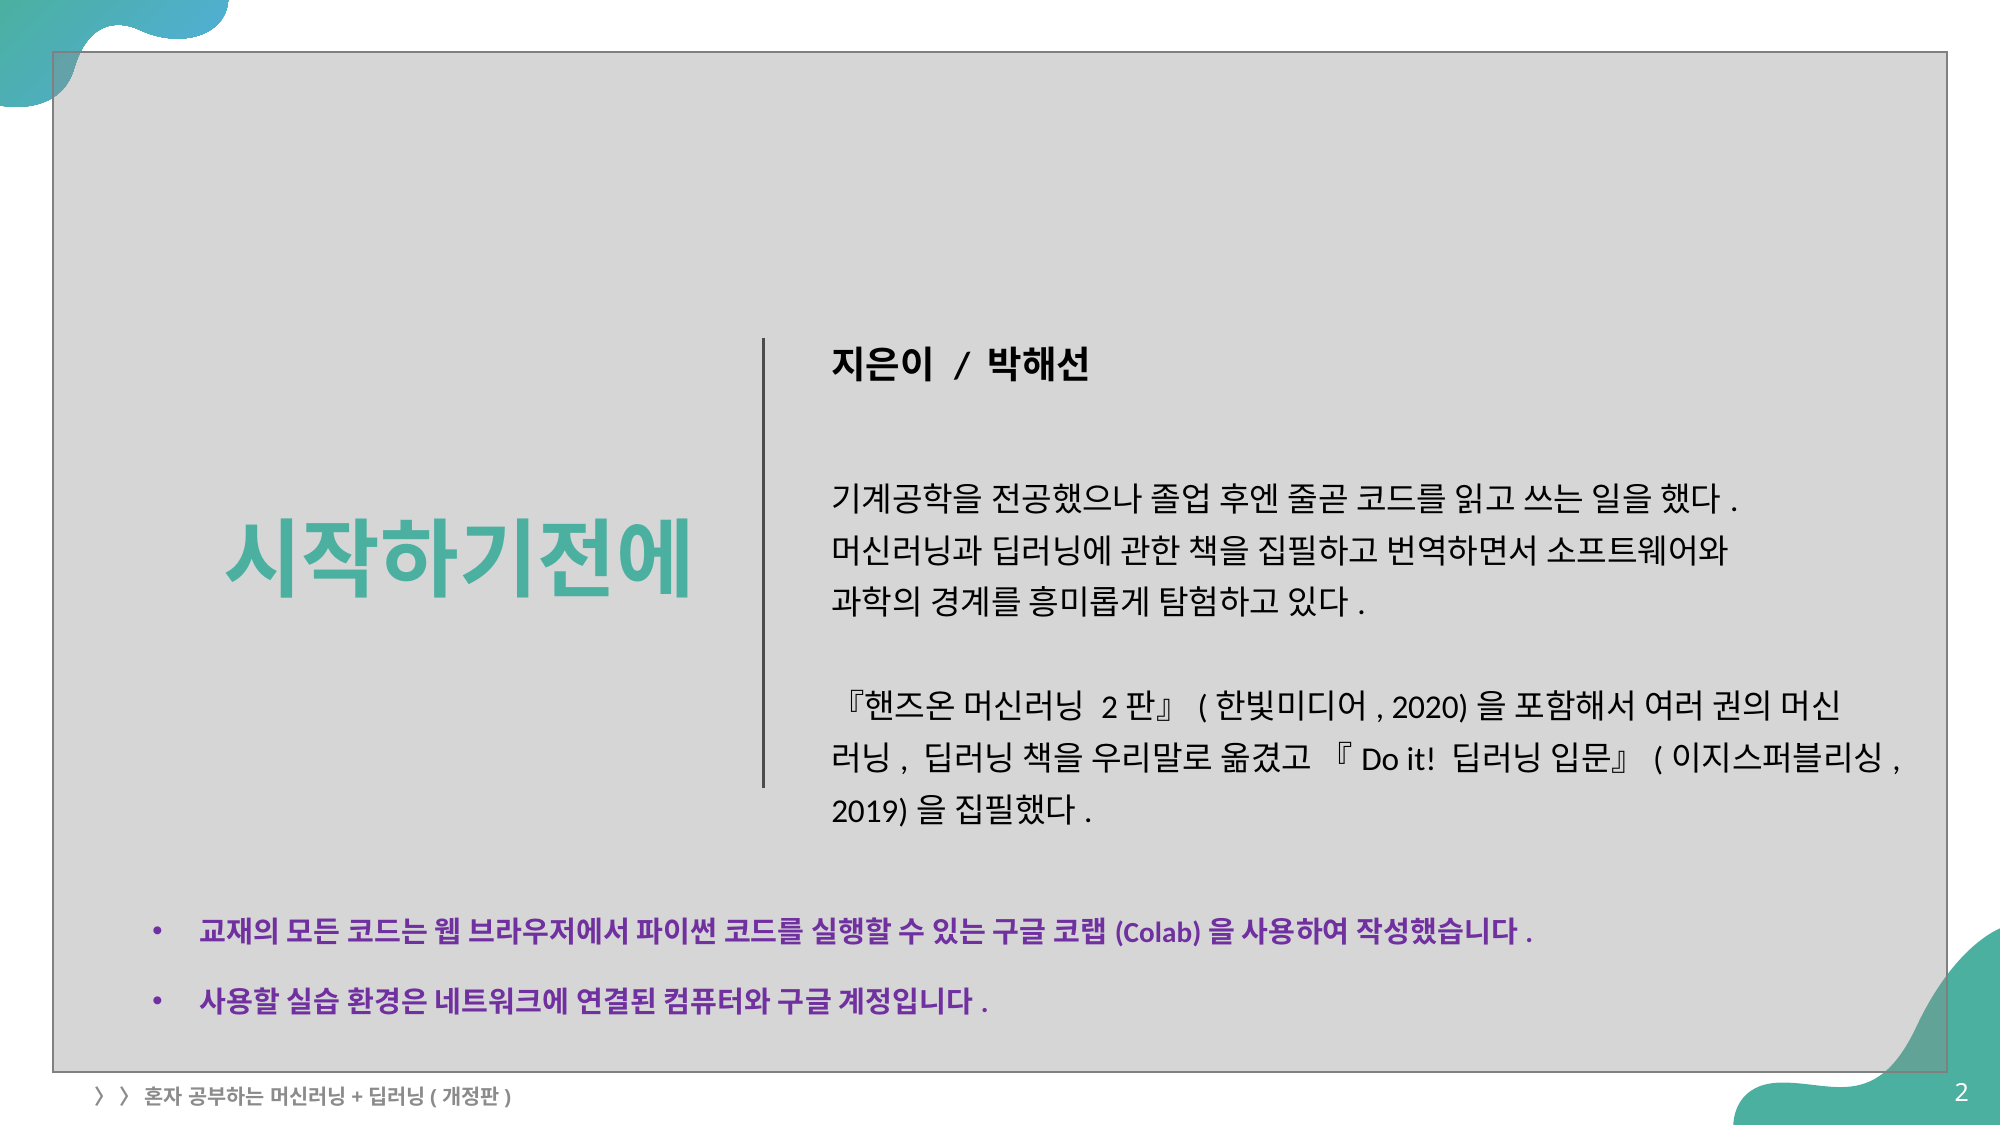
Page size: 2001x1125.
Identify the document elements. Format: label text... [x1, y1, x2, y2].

text_box 시작하기전에 [137, 158, 711, 870]
text_box 지은이 / 박해선 기계공학을 전공했으나 졸업 후엔 줄곧 코드를 읽고 쓰는 일을 했다. 머신러닝과 딥러닝에 관한 책을 집필하고 번역하면서 소프트웨어와 과학의 경계를 흥미롭게 탐험하고 있다. 『핸즈온 머신러닝 2판』(한빛미디어, 2020)을 포함해서 여러 권의 머신 러닝, 딥러닝 책을 우리말로 옮겼고 『Do it! 딥러닝 입문』(이지스퍼블리싱, 2019)을 집필했다. [816, 158, 1918, 967]
slide_number 2 [1917, 1063, 1984, 1124]
text_box [52, 51, 1948, 1073]
text_box 교재의 모든 코드는 웹 브라우저에서 파이썬 코드를 실행할 수 있는 구글 코랩(Colab)을 사용하여 작성했습니다. 사용할 실습 환경은 네트워크에 연결된 컴퓨터와 구글 계정입니다. [137, 870, 1655, 1026]
footer 〉 〉 혼자 공부하는 머신러닝+딥러닝(개정판) [79, 1078, 755, 1114]
